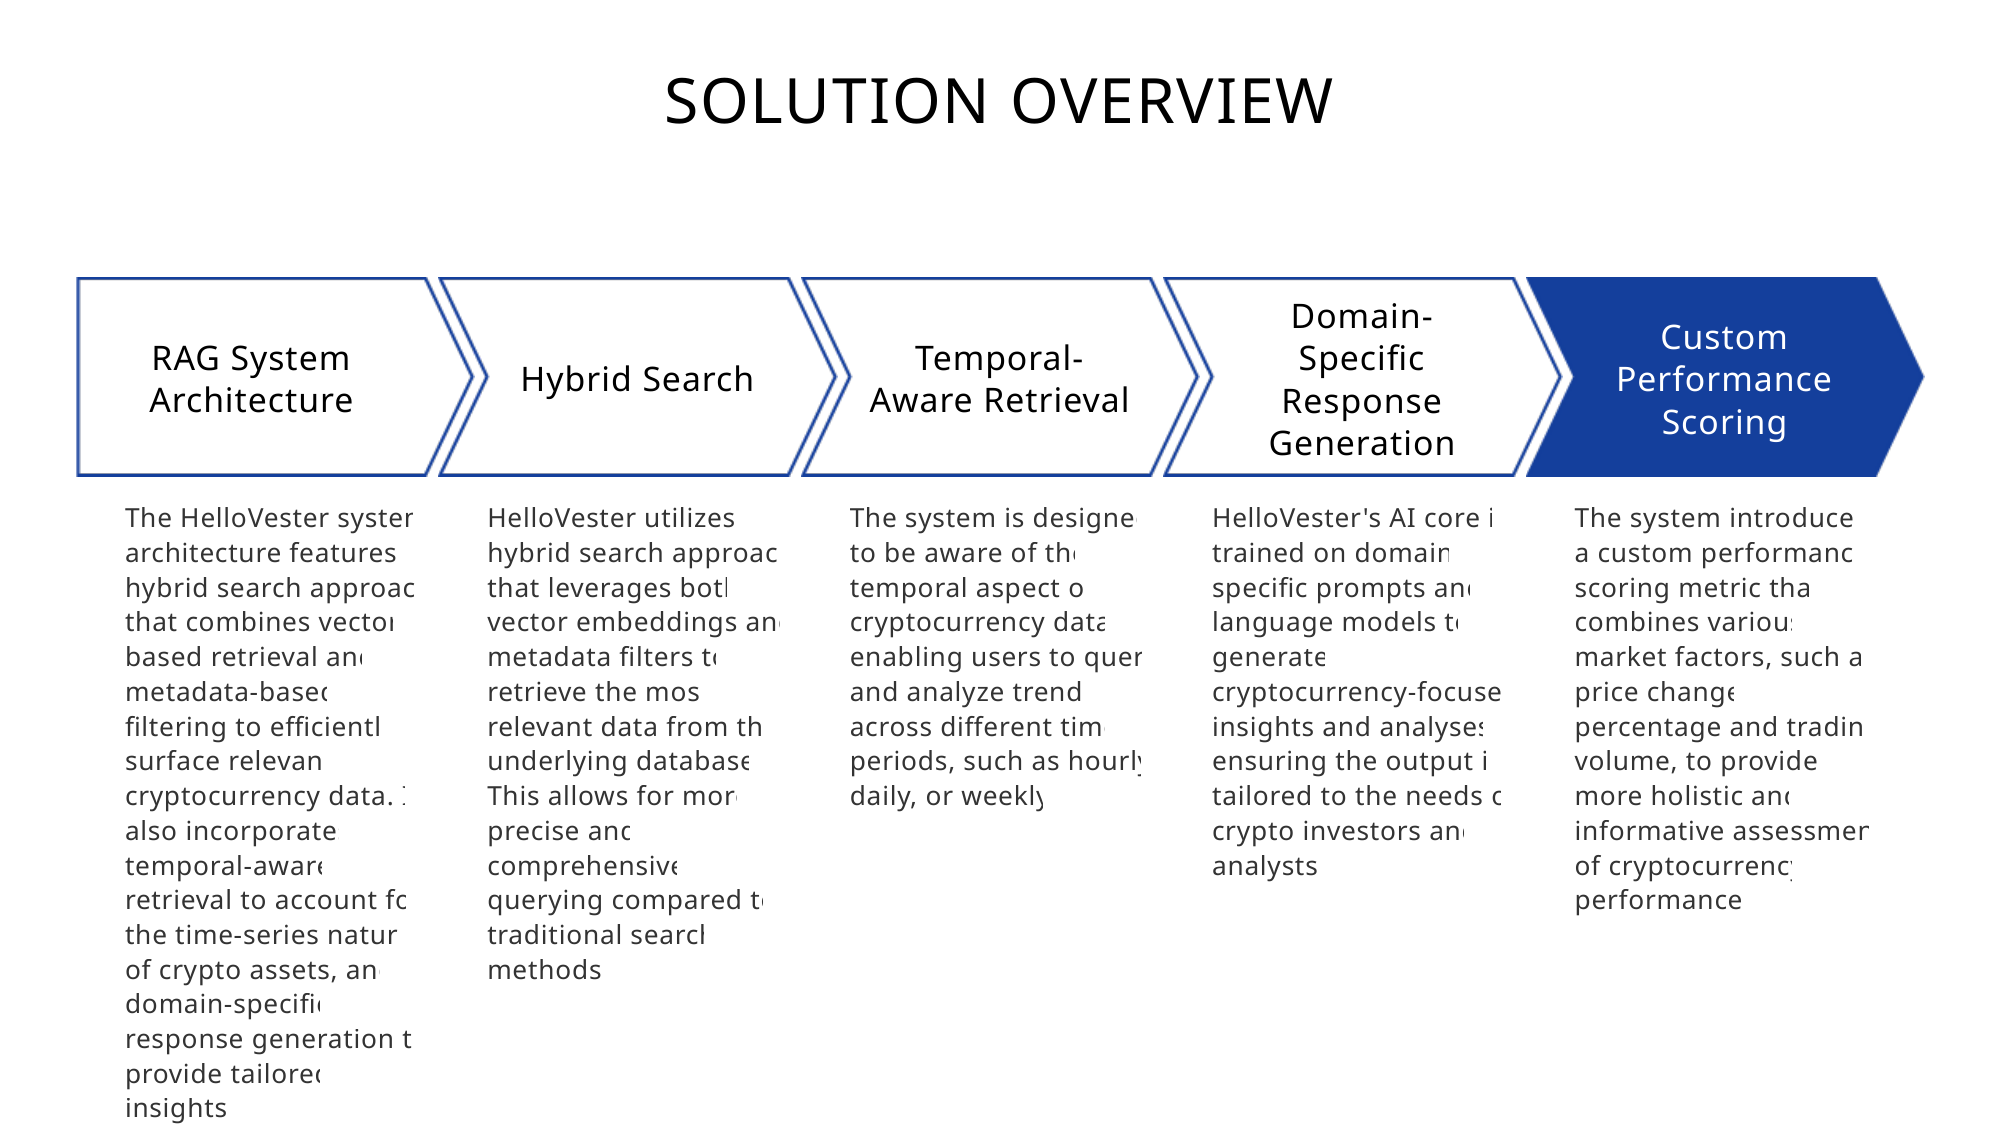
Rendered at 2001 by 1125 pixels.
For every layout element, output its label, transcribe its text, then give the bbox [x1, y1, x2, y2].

text_box SOLUTION OVERVIEW [0, 65, 2000, 136]
text_box The system is designed to be aware of the temporal aspect of cryptocurrency data, enabling users to query and analyze trends across different time periods, such as hourly, daily, or weekly. [849, 498, 1163, 811]
text_box HelloVester utilizes a hybrid search approach that leverages both vector embeddings and metadata filters to retrieve the most relevant data from the underlying database. This allows for more precise and comprehensive querying compared to traditional search methods. [487, 498, 801, 950]
text_box HelloVester's AI core is trained on domain-specific prompts and language models to generate cryptocurrency-focused insights and analyses, ensuring the output is tailored to the needs of crypto investors and analysts. [1212, 498, 1525, 881]
picture [76, 277, 1925, 477]
text_box The HelloVester system architecture features a hybrid search approach that combines vector-based retrieval and metadata-based filtering to efficiently surface relevant cryptocurrency data. It also incorporates temporal-aware retrieval to account for the time-series nature of crypto assets, and domain-specific response generation to provide tailored insights. [124, 498, 438, 1054]
text_box The system introduces a custom performance scoring metric that combines various market factors, such as price change percentage and trading volume, to provide a more holistic and informative assessment of cryptocurrency performance. [1574, 498, 1888, 916]
